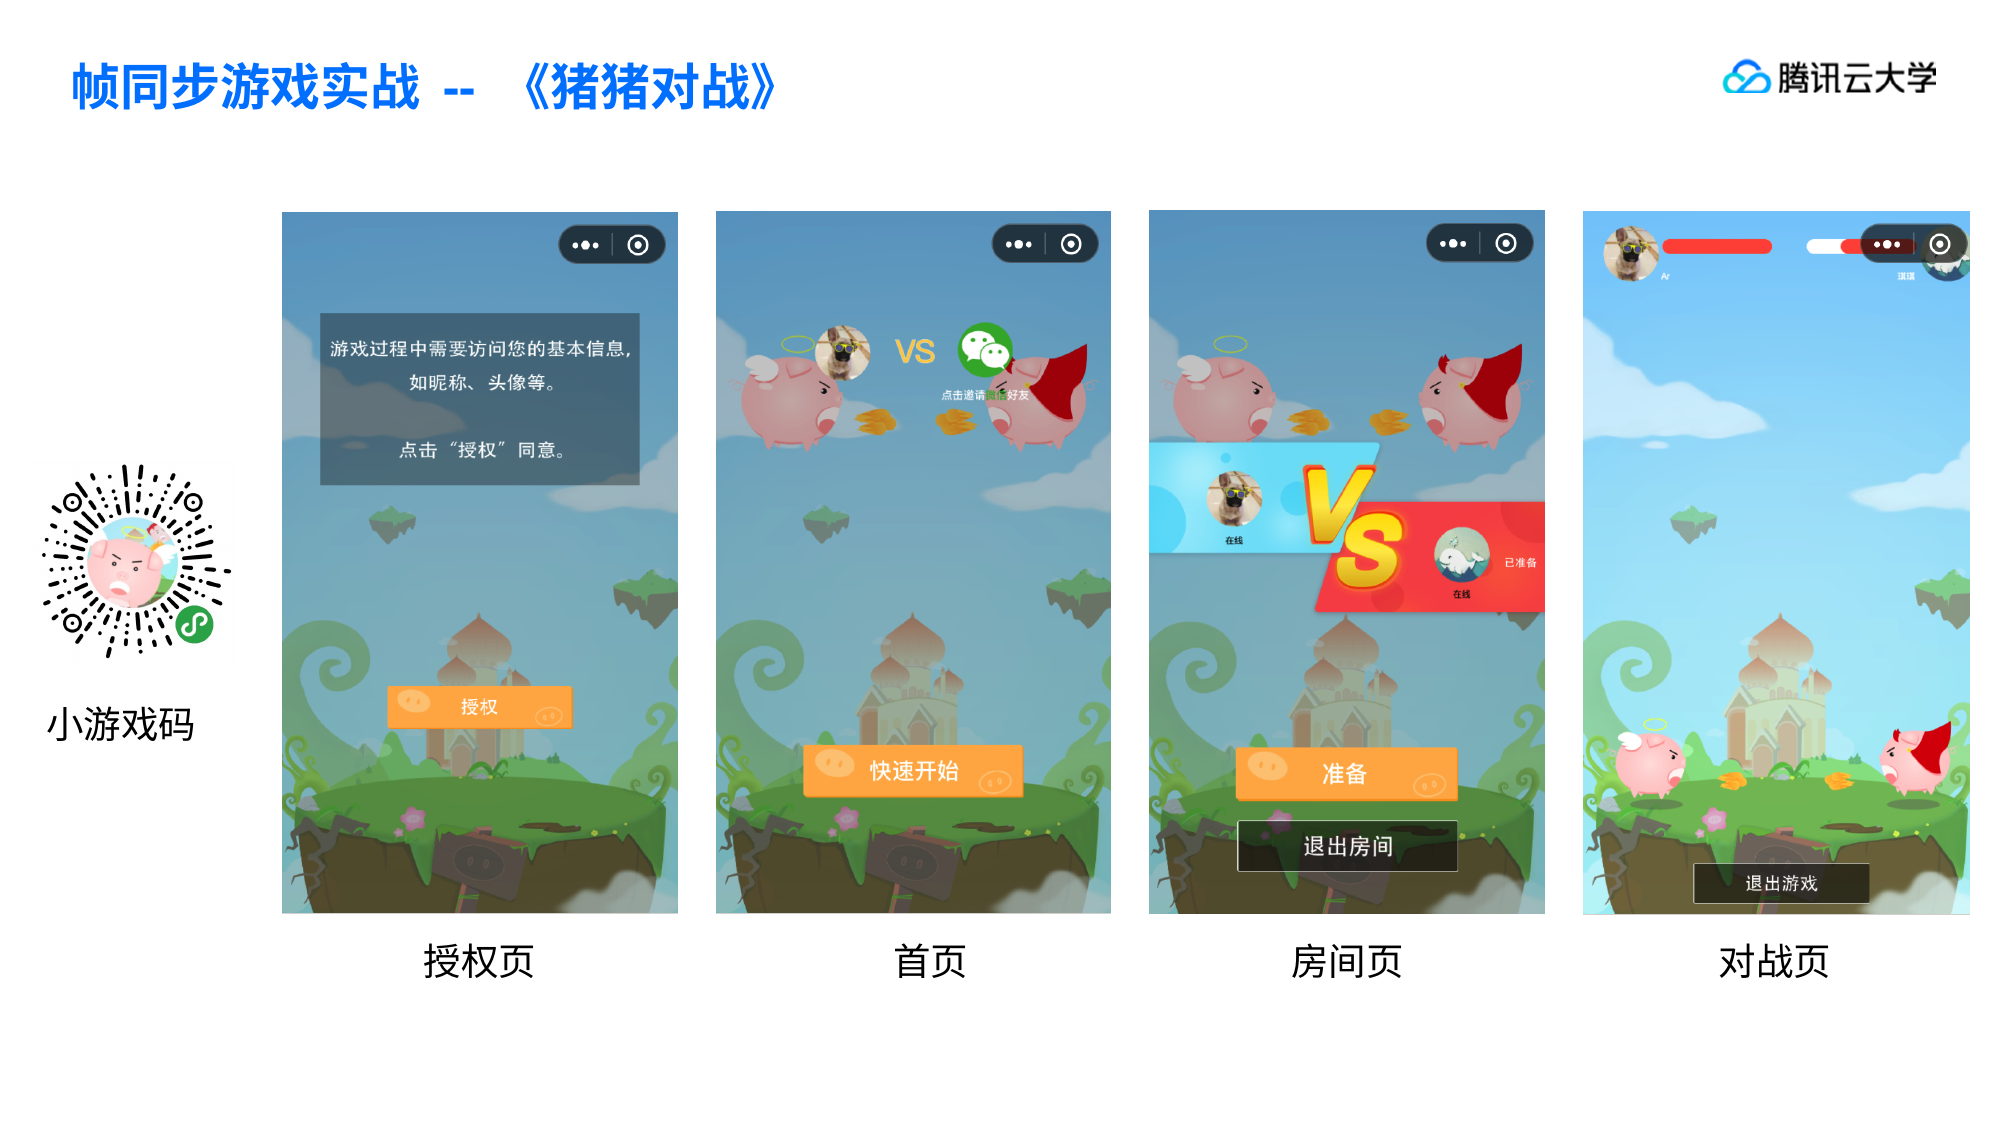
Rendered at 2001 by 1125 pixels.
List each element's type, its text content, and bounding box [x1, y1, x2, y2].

text_box 首页 [878, 930, 984, 991]
text_box 对战页 [1703, 930, 1846, 991]
text_box 小游戏码 [31, 693, 212, 754]
picture [1583, 211, 1970, 915]
picture [1721, 58, 1936, 93]
text_box 授权页 [408, 930, 552, 991]
picture [282, 212, 678, 914]
title 帧同步游戏实战 -- 《猪猪对战》 [55, 54, 931, 166]
text_box 房间页 [1276, 930, 1419, 991]
picture [1149, 210, 1545, 914]
picture [716, 211, 1111, 914]
picture [30, 460, 235, 665]
picture [1744, 77, 1767, 91]
